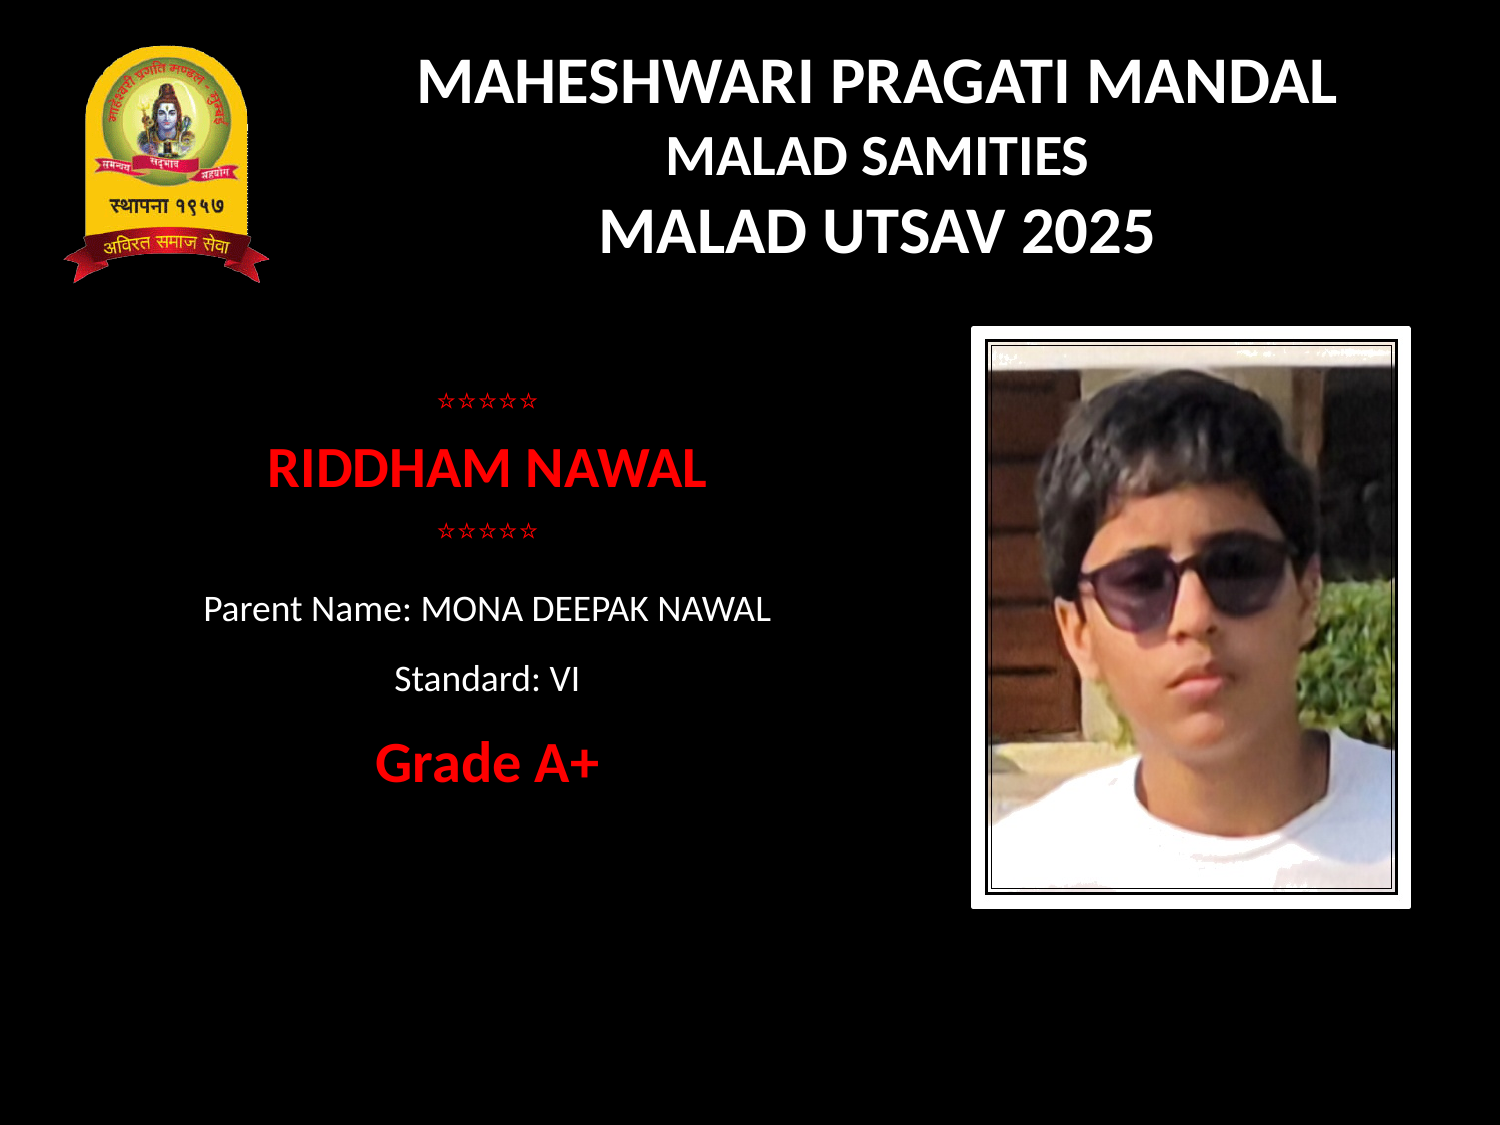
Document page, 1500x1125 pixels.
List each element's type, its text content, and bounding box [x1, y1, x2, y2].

text_box ⭐⭐⭐⭐⭐ RIDDHAM NAWAL ⭐⭐⭐⭐⭐ Parent Name: MONA DEEPAK NAWAL Standard: VI Grade A+ [74, 374, 900, 802]
picture [29, 29, 297, 301]
picture [974, 329, 1408, 907]
text_box MAHESHWARI PRAGATI MANDAL MALAD SAMITIES MALAD UTSAV 2025 [401, 29, 1354, 275]
